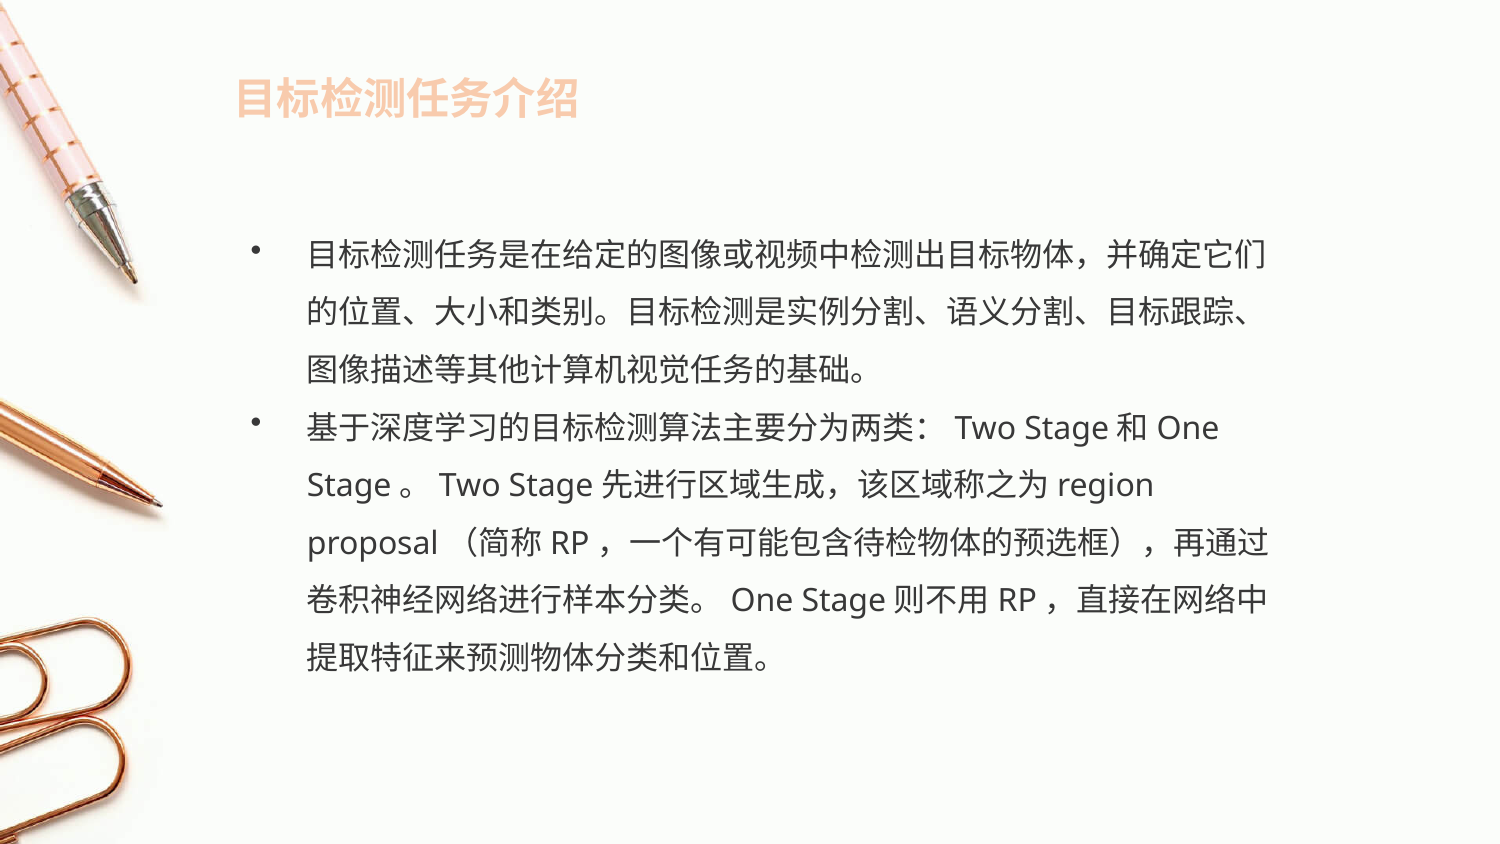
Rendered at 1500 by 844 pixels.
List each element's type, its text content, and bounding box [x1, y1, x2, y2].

text_box 目标检测任务介绍 [218, 51, 1451, 143]
picture [0, 0, 1500, 844]
text_box 目标检测任务是在给定的图像或视频中检测出目标物体，并确定它们的位置、大小和类别。目标检测是实例分割、语义分割、目标跟踪、图像描述等其他计算机视觉任务的基础。 基于深度学习的目标检测算法主要分为两类：Two Stage和One Stage。Two Stage先进行区域生成，该区域称之为region proposal（简称RP，一个有可能包含待检物体的预选框），再通过卷积神经网络进行样本分类。One Stage则不用RP，直接在网络中提取特征来预测物体分类和位置。 [235, 207, 1287, 808]
